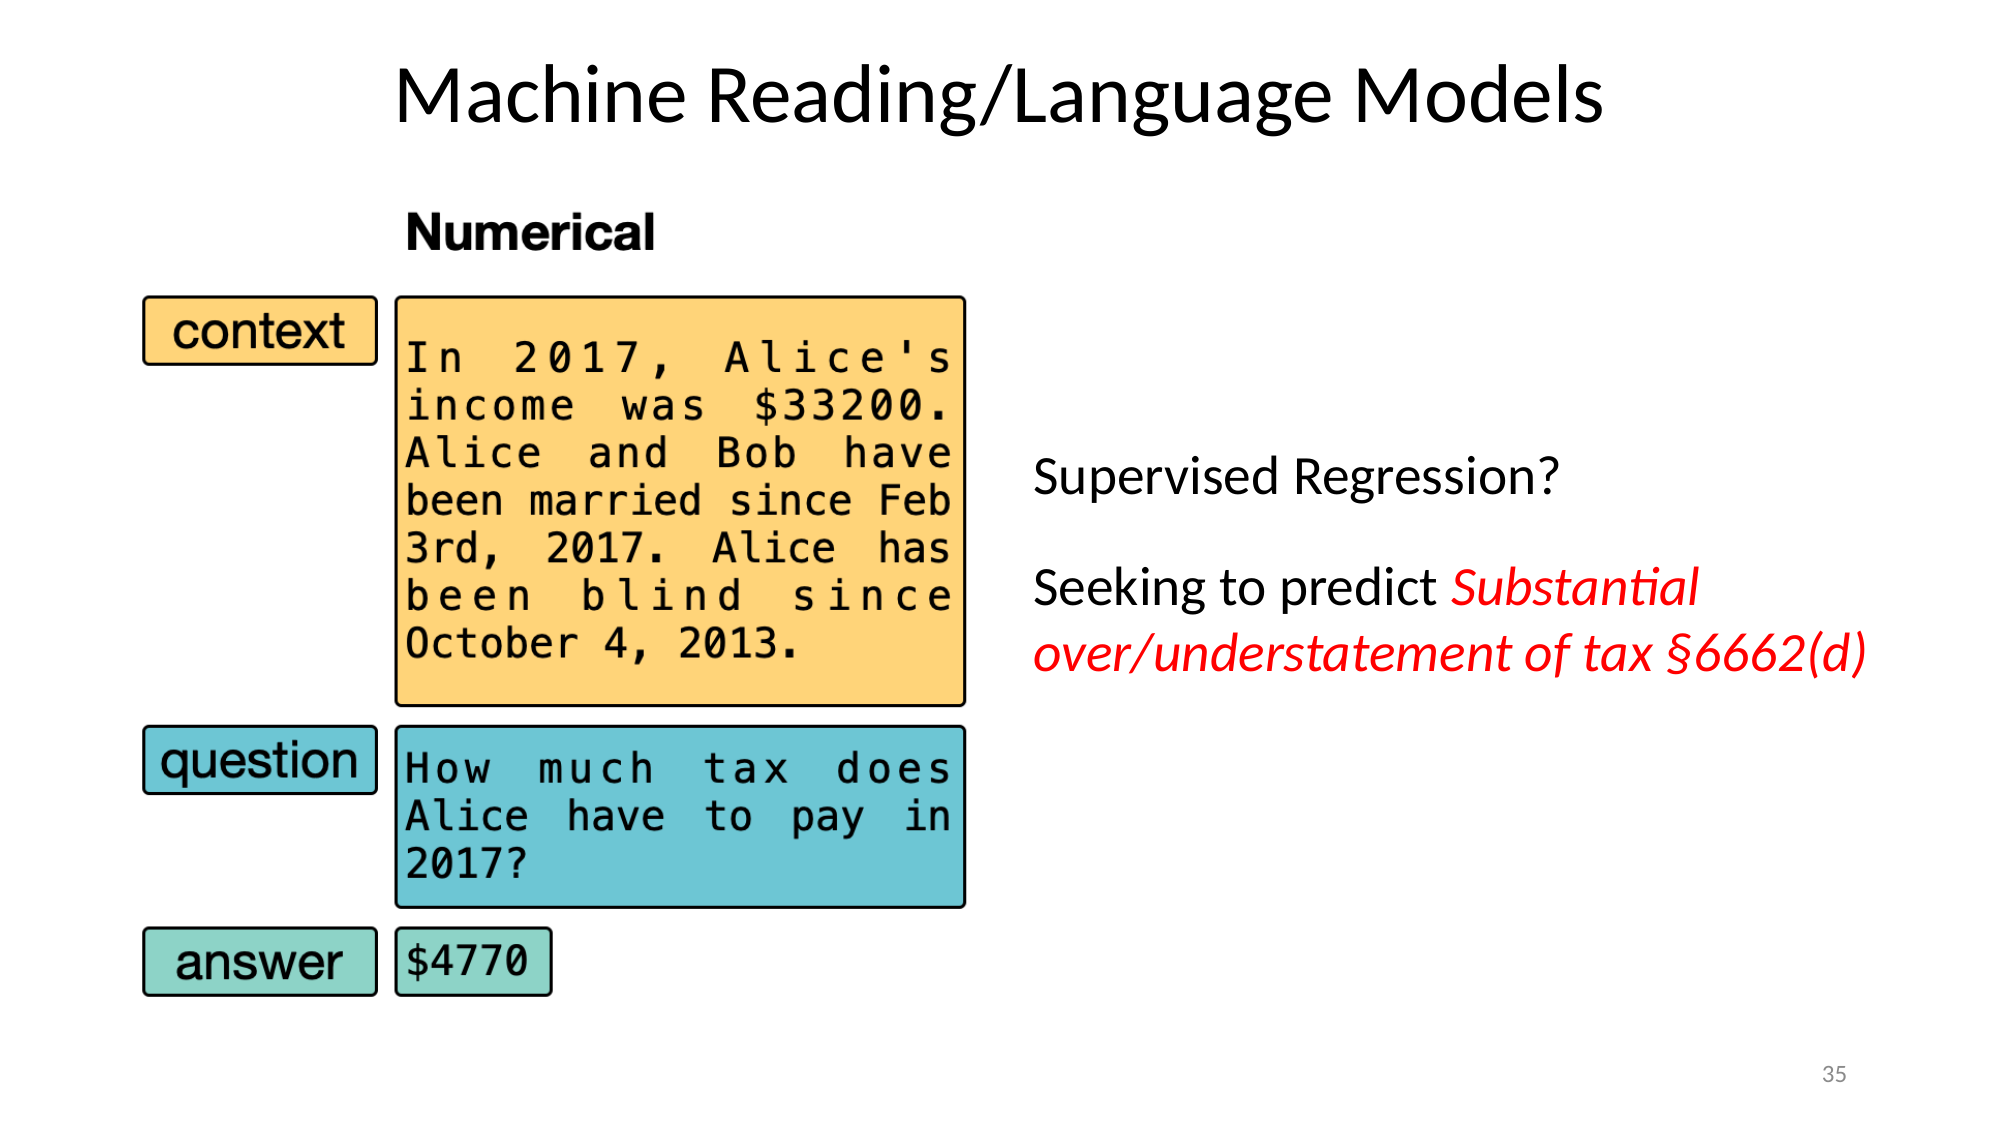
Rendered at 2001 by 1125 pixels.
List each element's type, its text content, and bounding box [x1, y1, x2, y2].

text_box Machine Reading/Language Models [95, 31, 1905, 147]
picture [134, 191, 1019, 1002]
slide_number 35 [1412, 1042, 1863, 1103]
text_box Supervised Regression? Seeking to predict Substantial over/understatement of tax §6662(d) [1019, 431, 1975, 691]
